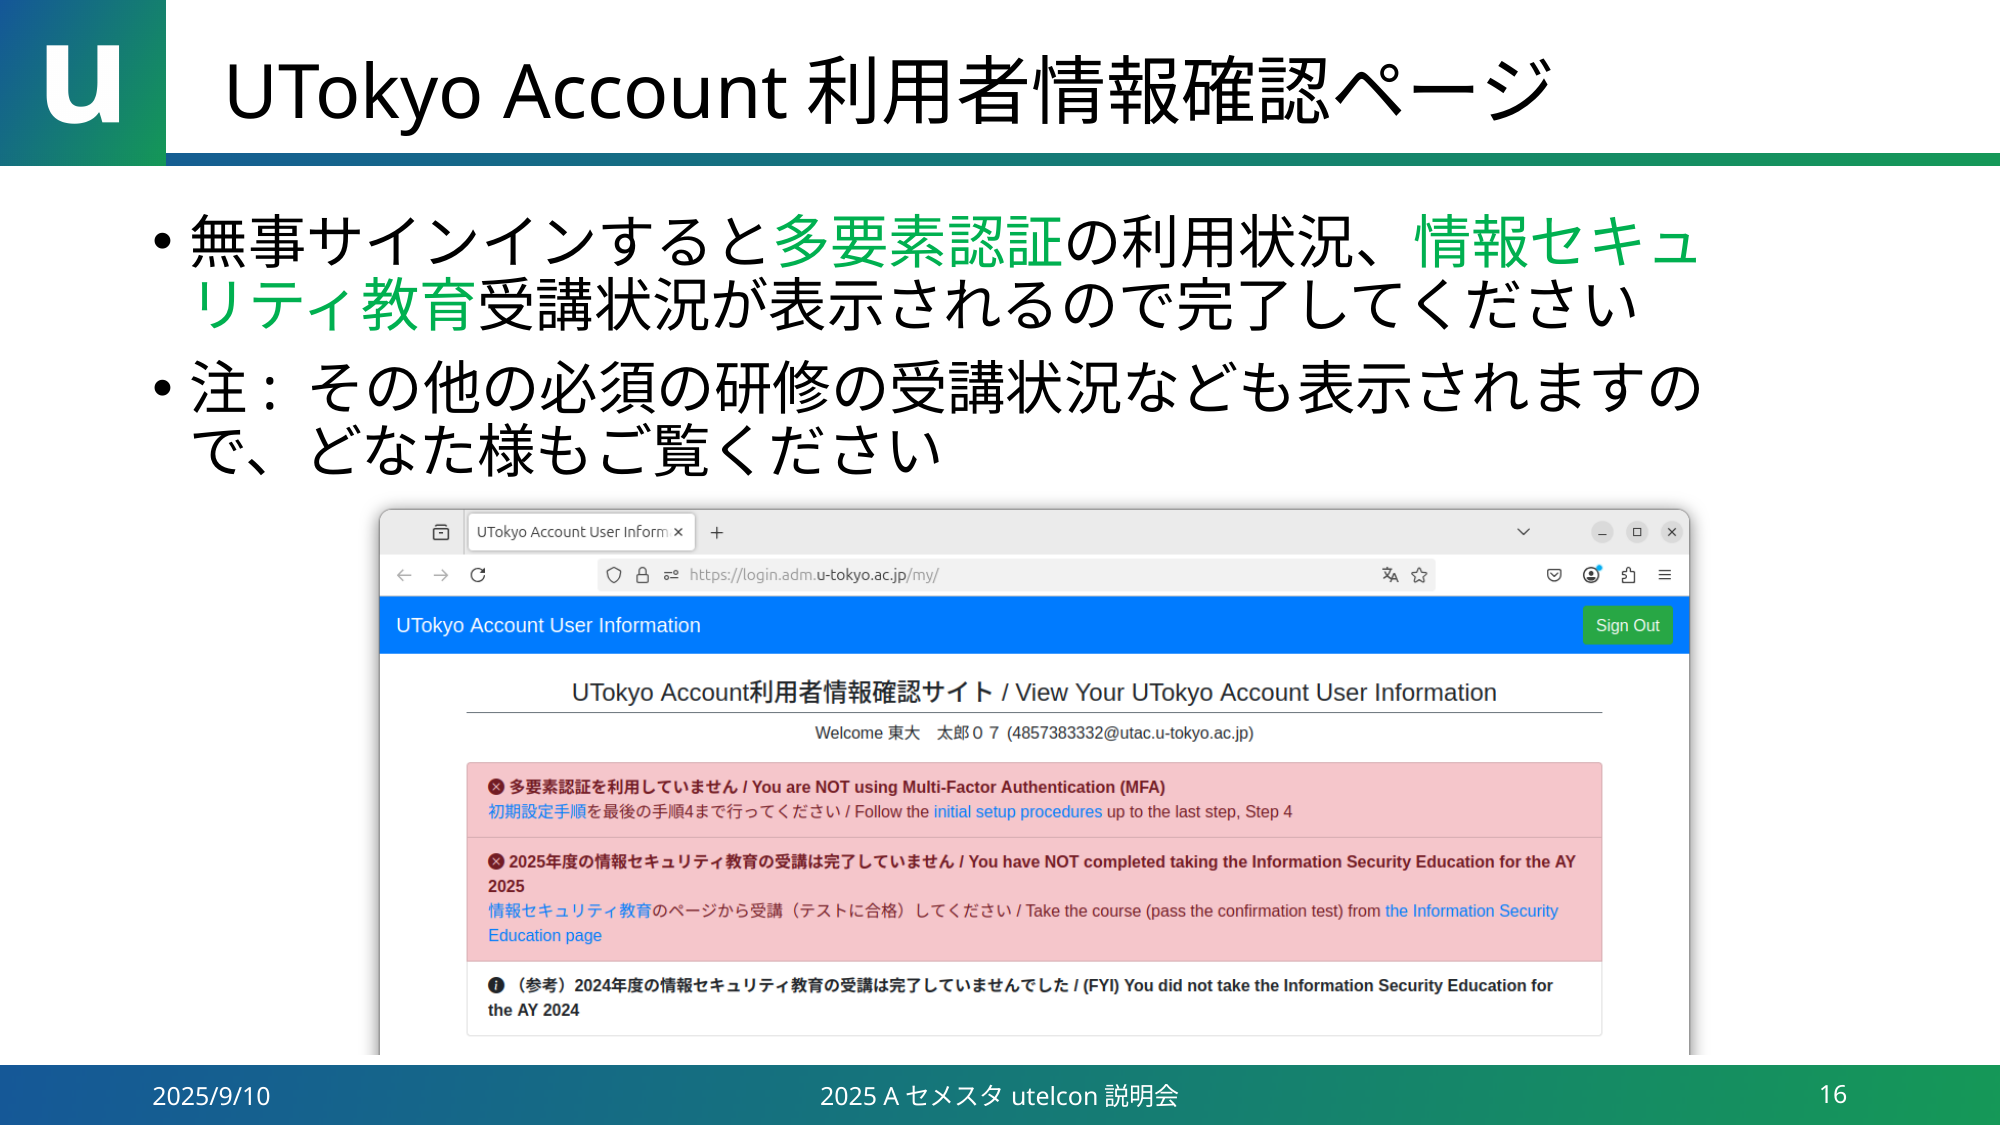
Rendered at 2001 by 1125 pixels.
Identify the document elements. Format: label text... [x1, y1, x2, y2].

title UTokyo Account利用者情報確認ページ [208, 35, 1863, 154]
list 無事サインインすると多要素認証の利用状況、情報セキュリティ教育受講状況が表示されるので完了してください 注: その他の必須の研修の受講状況なども表示されますので、どなた様もご覧ください [137, 205, 1764, 1055]
picture [0, 1065, 2000, 1125]
picture [0, 0, 2000, 166]
picture [352, 485, 1717, 1055]
slide_number 16 [1412, 1074, 1863, 1117]
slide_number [137, 1074, 588, 1117]
footer 2025 Aセメスタutelcon説明会 [662, 1074, 1338, 1117]
